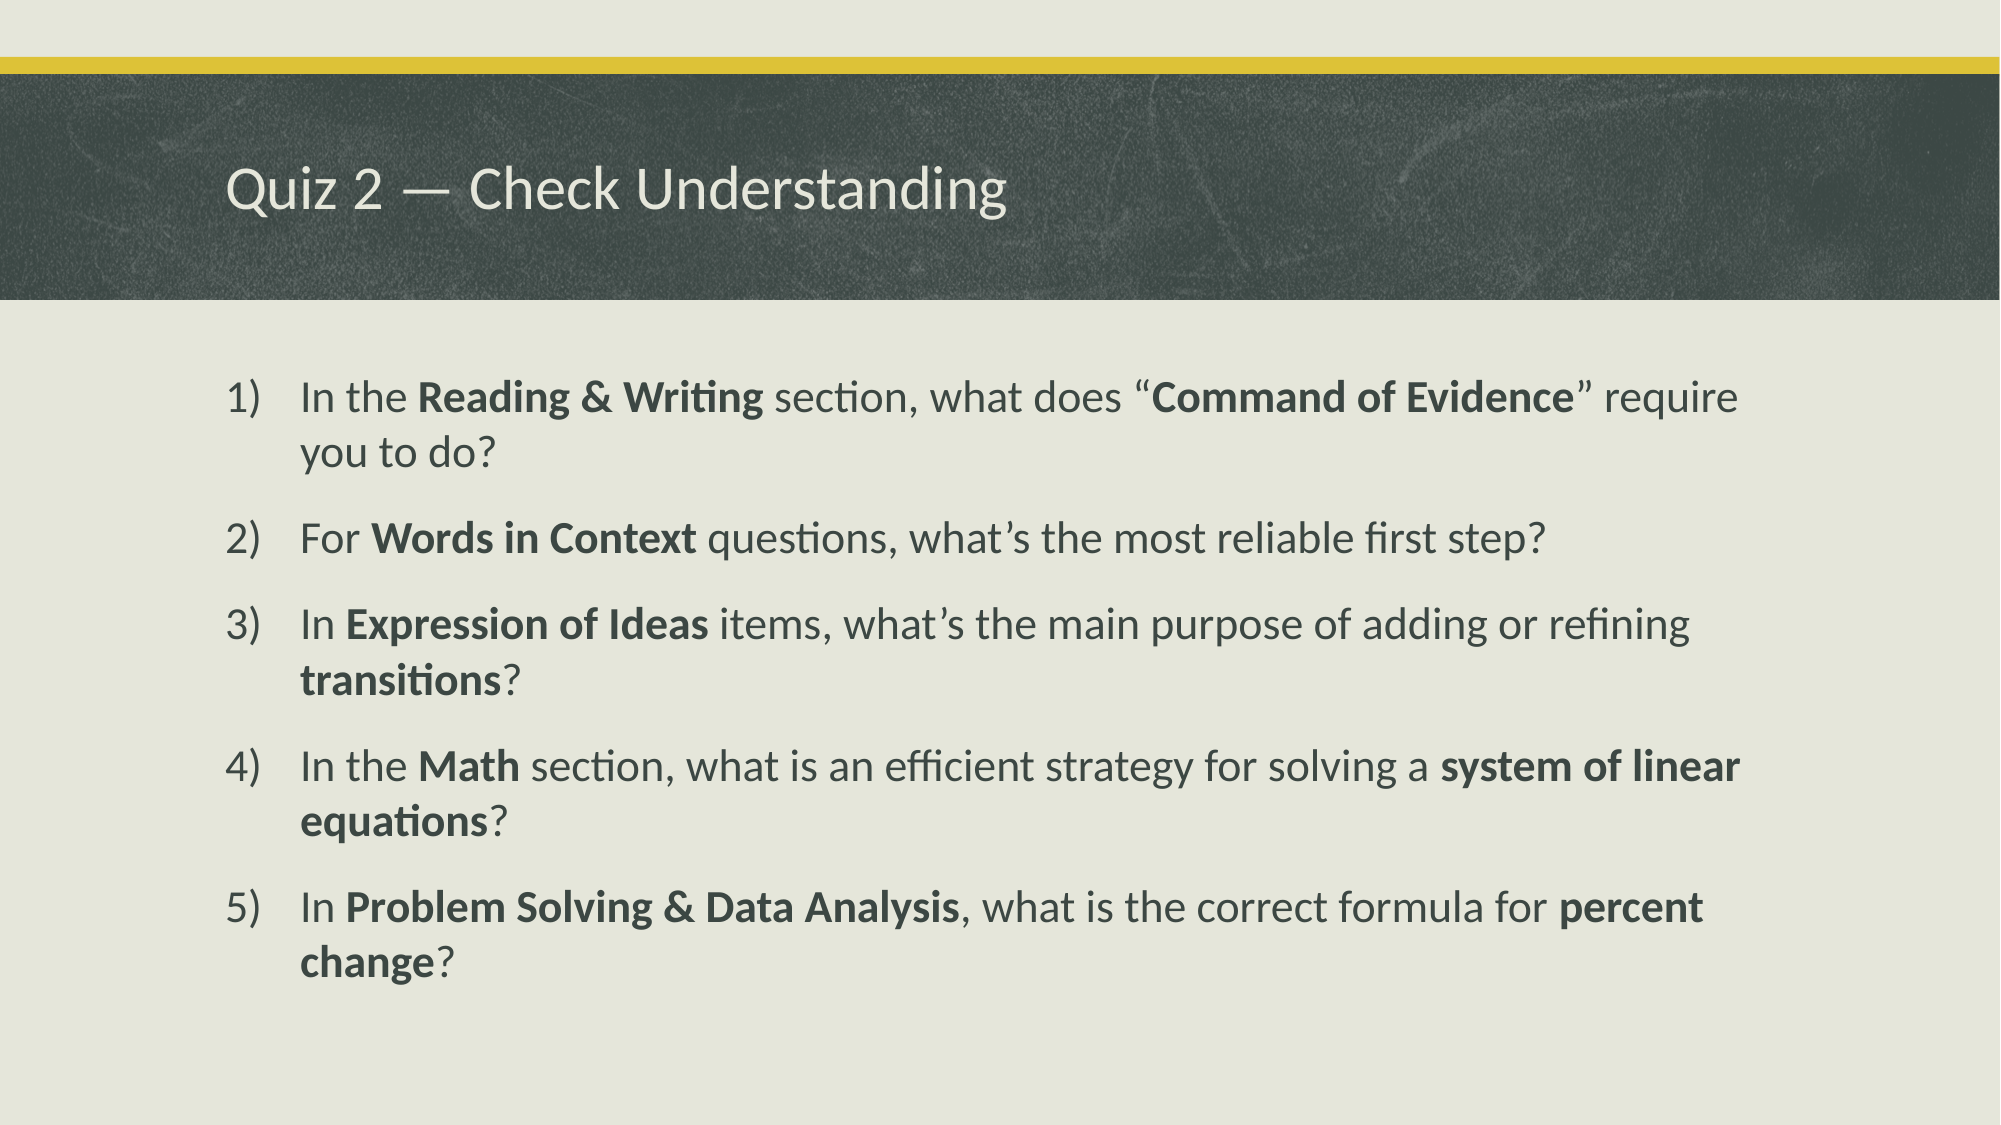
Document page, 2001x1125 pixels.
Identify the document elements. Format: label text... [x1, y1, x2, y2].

picture [0, 74, 2000, 300]
list In the Reading & Writing section, what does “Command of Evidence” require you to do? For Words in Context questions, what’s the most reliable first step? In Expression of Ideas items, what’s the main purpose of adding or refining transitions? In the Math section, what is an efficient strategy for solving a system of linear equations? In Problem Solving & Data Analysis, what is the correct formula for percent change? [210, 359, 1790, 1014]
title Quiz 2 — Check Understanding [210, 76, 1790, 300]
